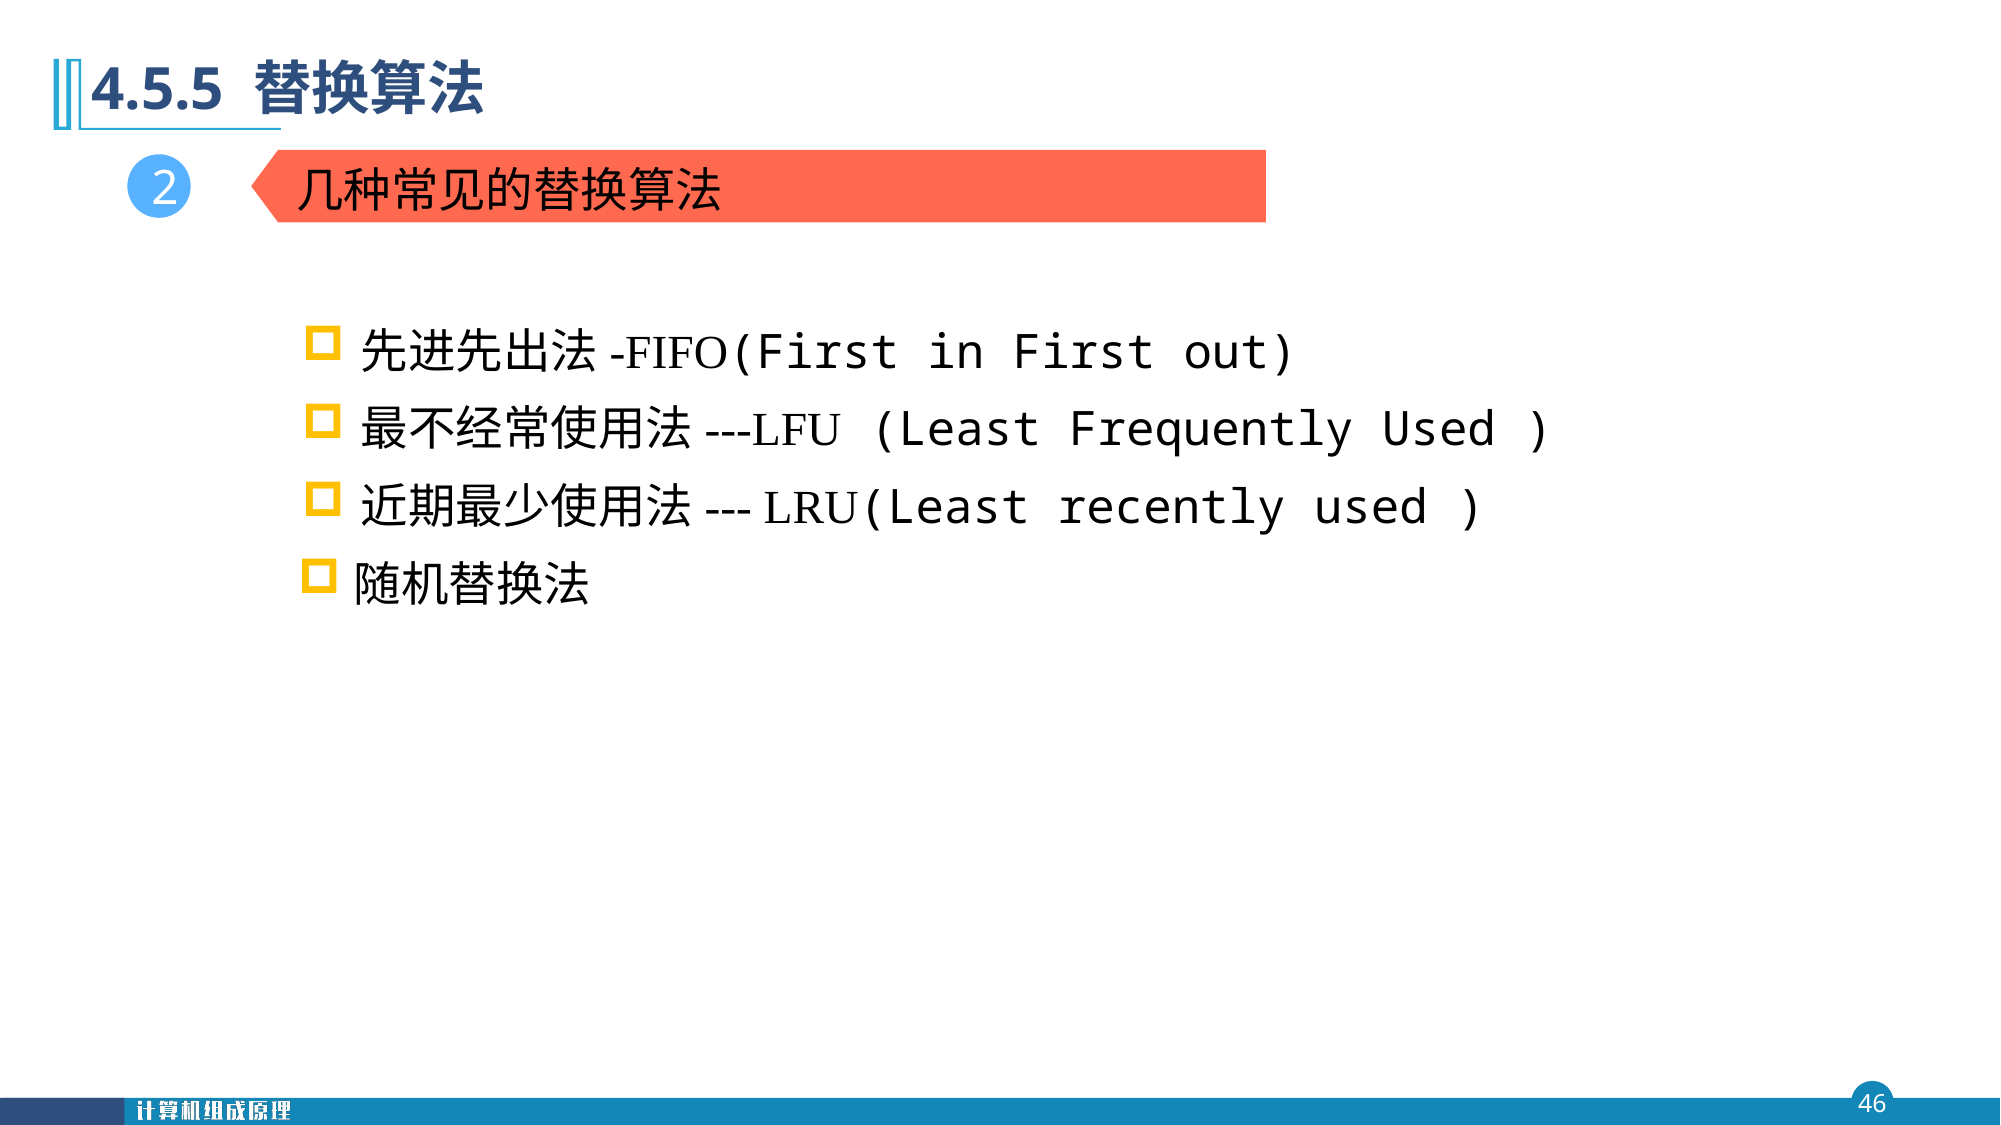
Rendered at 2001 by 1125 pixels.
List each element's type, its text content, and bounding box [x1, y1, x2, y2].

text_box 先进先出法-FIFO(First in First out) 最不经常使用法---LFU (Least Frequently Used ) 近期最少使用法--- LRU(Least recently used ) 随机替换法 [213, 302, 1590, 636]
text_box 4.5.5 替换算法 [76, 40, 1161, 142]
text_box 第四 章 [28, 22, 370, 95]
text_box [127, 149, 1266, 226]
